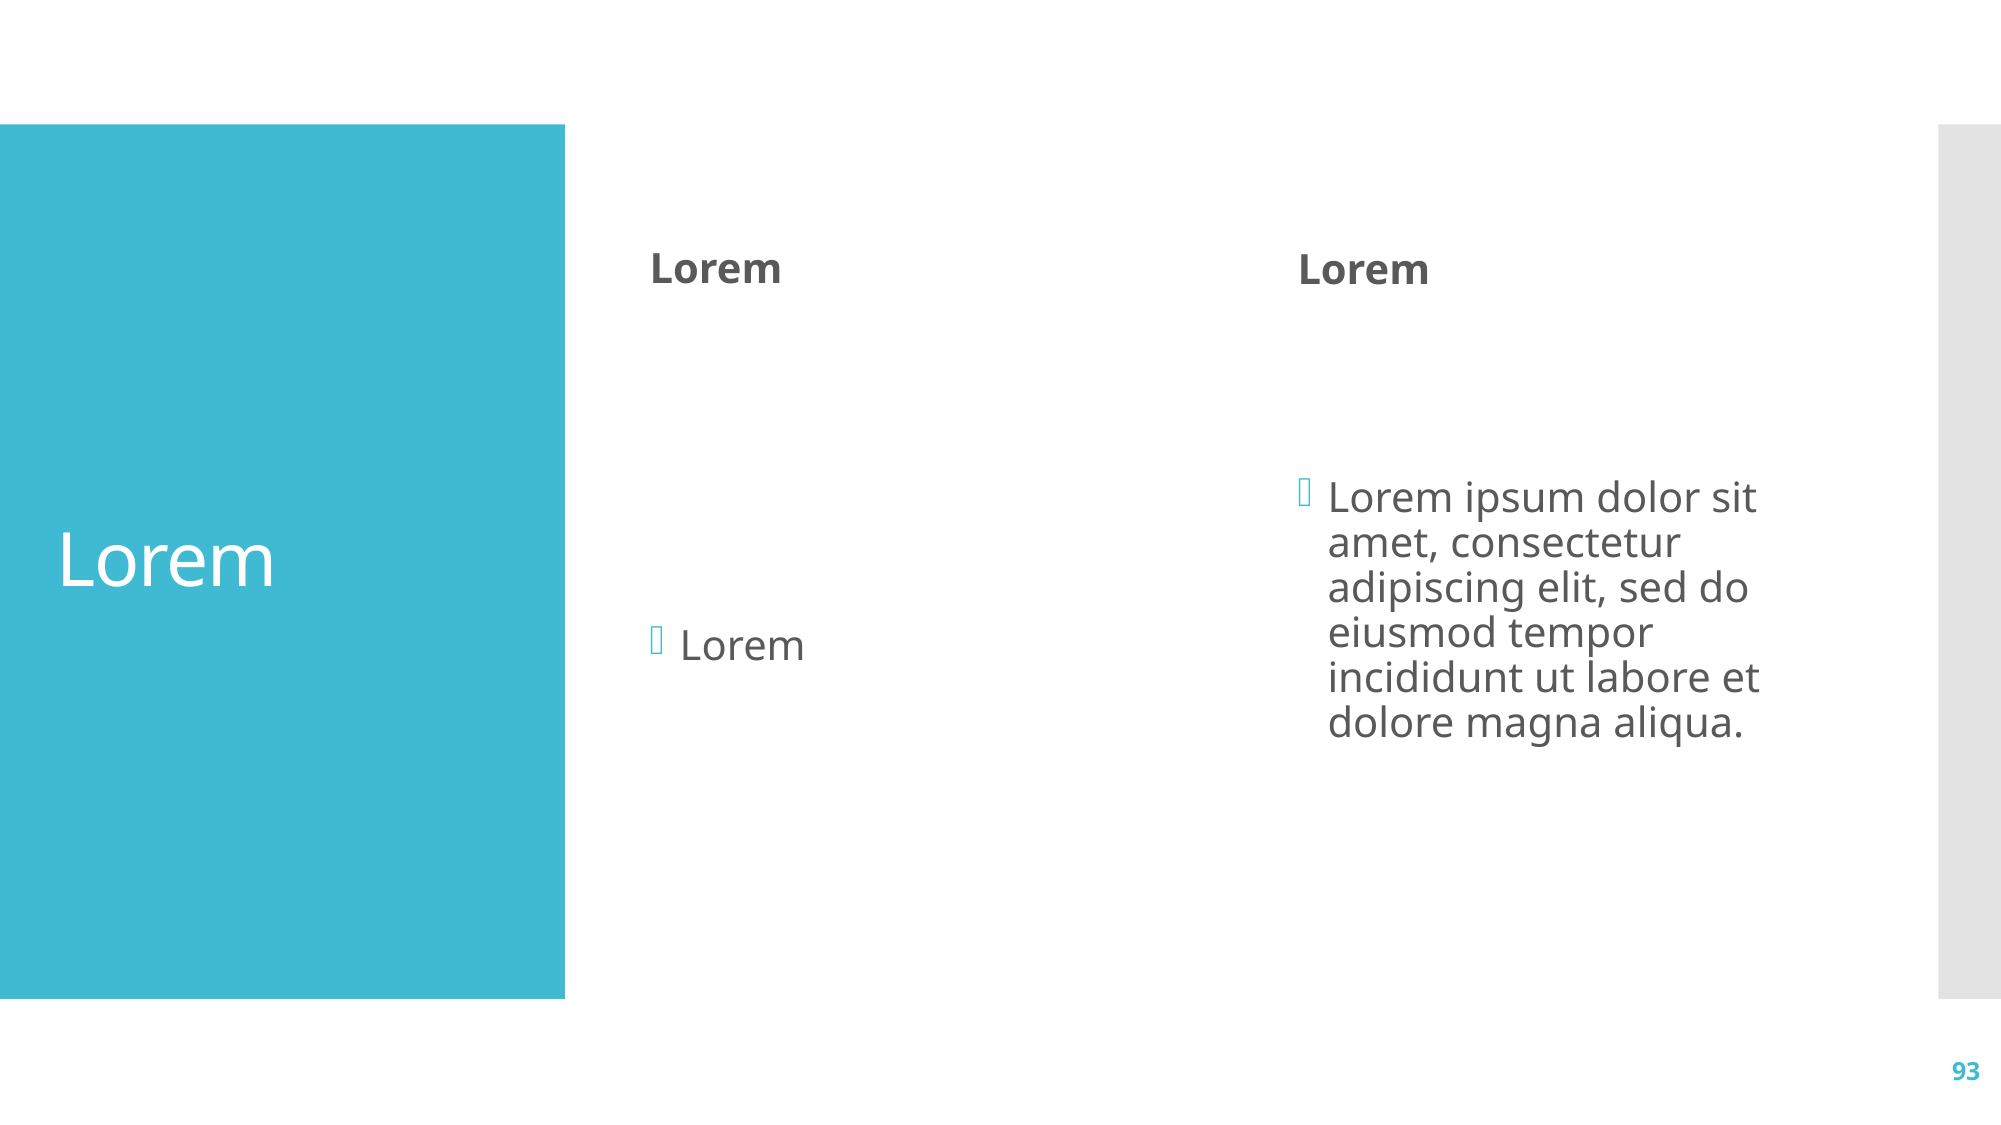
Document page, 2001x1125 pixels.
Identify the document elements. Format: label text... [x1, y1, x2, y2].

list Lorem [634, 167, 1205, 301]
list Lorem [634, 316, 1205, 977]
list Lorem [1282, 167, 1853, 302]
title Lorem [41, 184, 525, 940]
slide_number 93 [1744, 1042, 1996, 1103]
list Lorem ipsum dolor sit amet, consectetur adipiscing elit, sed do eiusmod tempor incididunt ut labore et dolore magna aliqua. [1282, 316, 1853, 977]
